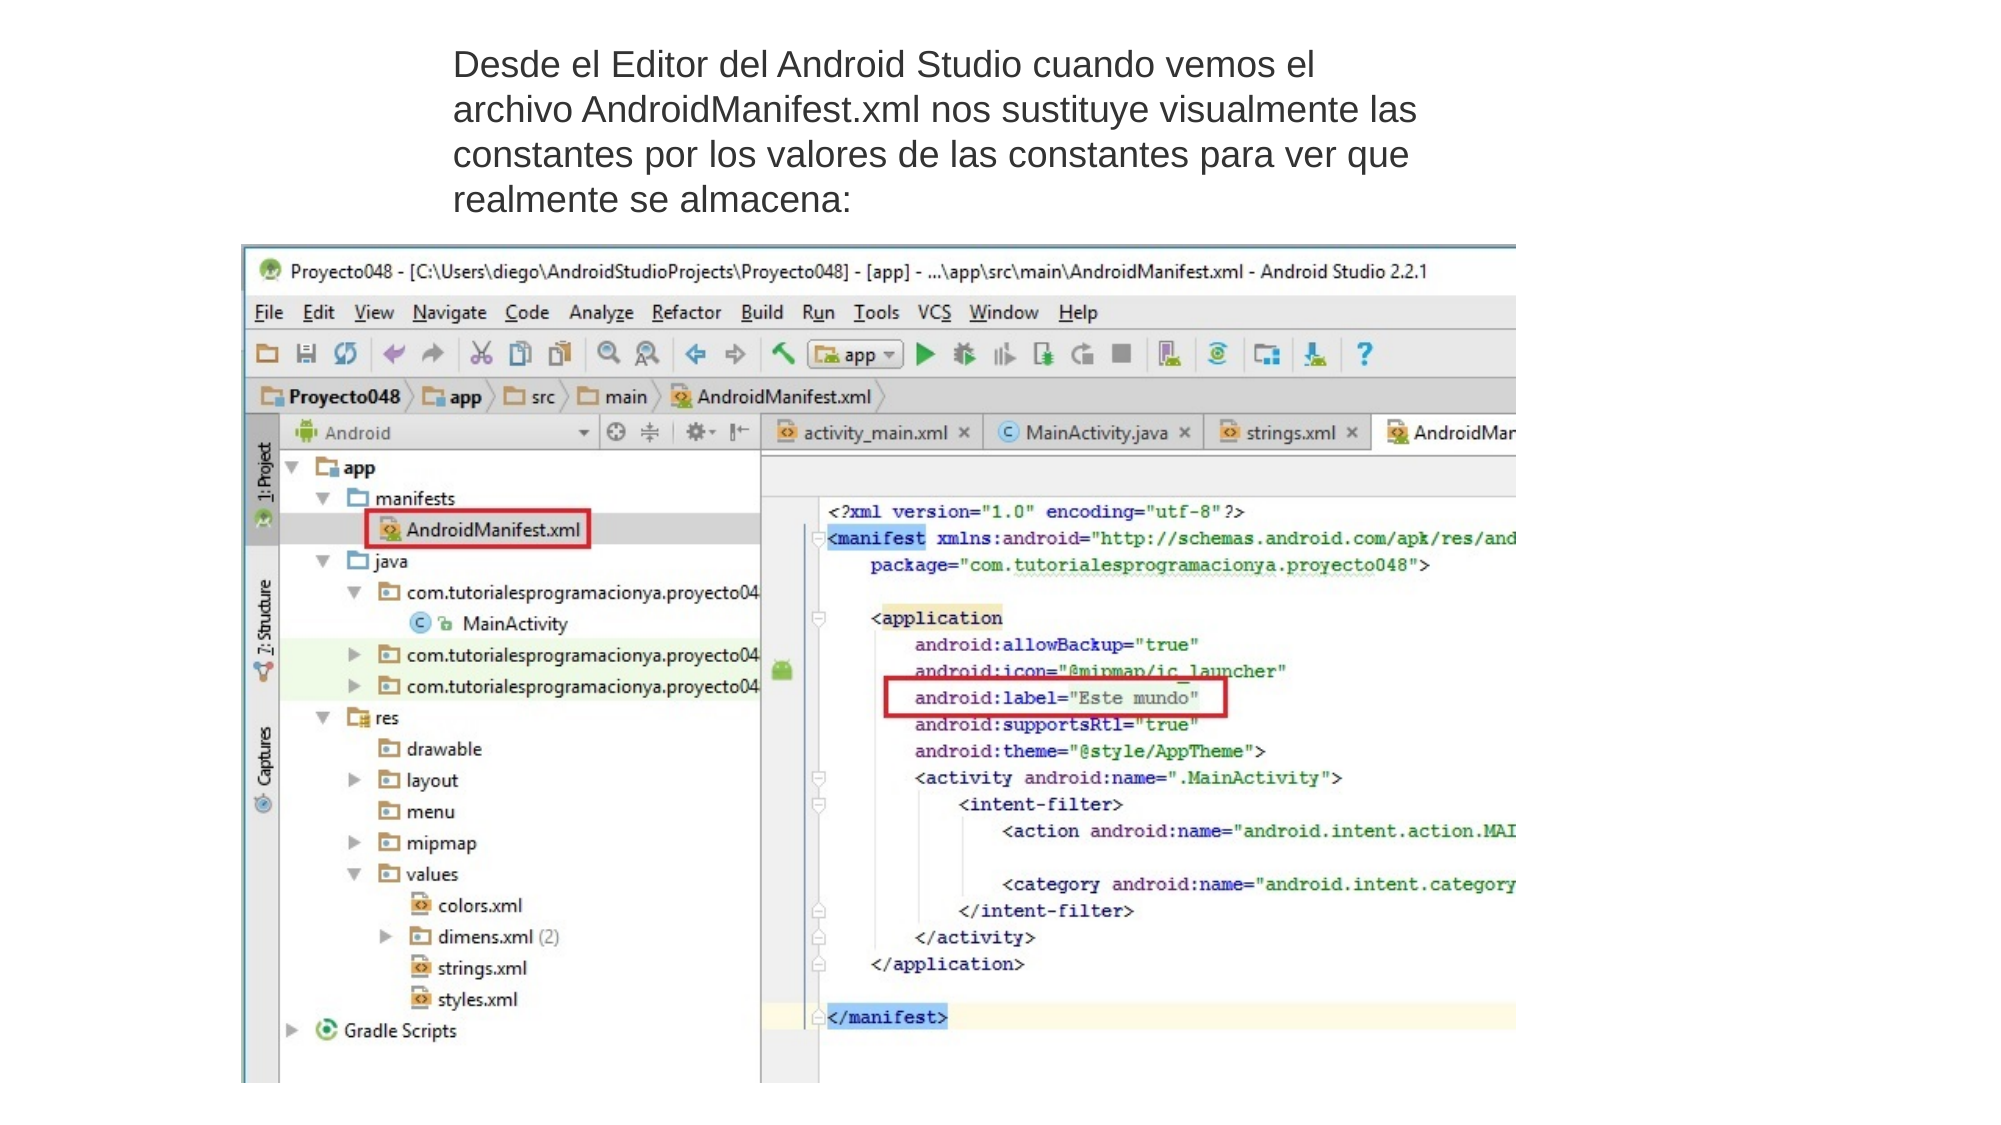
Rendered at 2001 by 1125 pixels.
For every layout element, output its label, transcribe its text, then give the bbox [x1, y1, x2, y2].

picture [241, 244, 1516, 1083]
text_box Desde el Editor del Android Studio cuando vemos el archivo AndroidManifest.xml nos sustituye visualmente las constantes por los valores de las constantes para ver que realmente se almacena: [438, 33, 1439, 228]
